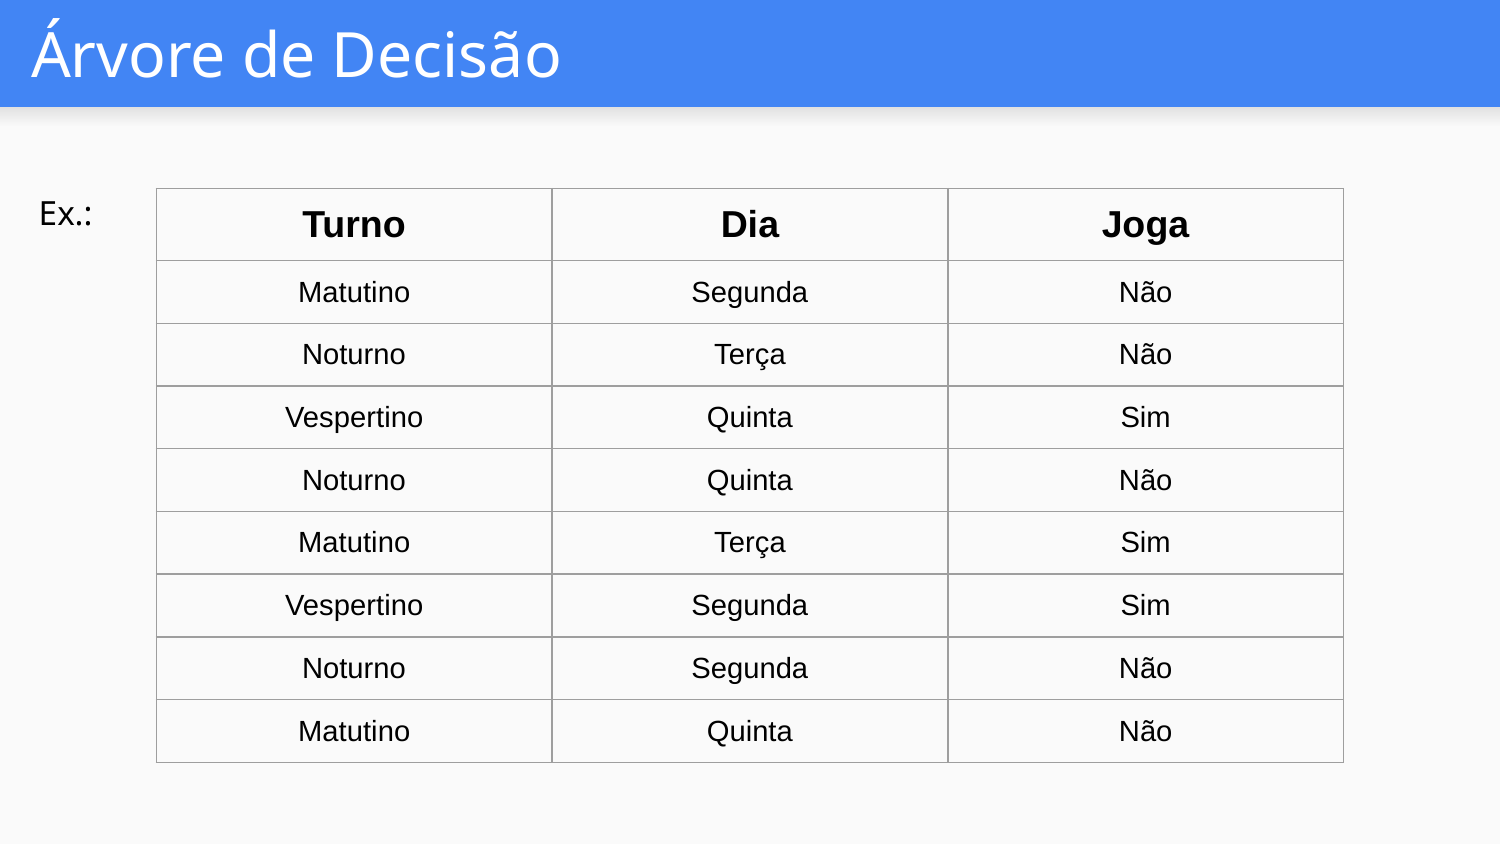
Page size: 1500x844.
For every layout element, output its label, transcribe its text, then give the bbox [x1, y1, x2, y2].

table_cell Não [949, 449, 1343, 511]
table_cell Vespertino [157, 575, 551, 636]
title Árvore de Decisão [16, 2, 1464, 102]
table_cell Quinta [553, 700, 947, 762]
table_cell Terça [553, 324, 947, 385]
table_header Dia [553, 189, 947, 260]
table_cell Noturno [157, 638, 551, 699]
table_header Joga [949, 189, 1343, 260]
text_box Ex.: [23, 157, 1457, 832]
table_cell Matutino [157, 512, 551, 573]
table_cell Noturno [157, 324, 551, 385]
table_cell Sim [949, 387, 1343, 448]
table_cell Noturno [157, 449, 551, 511]
table_cell Quinta [553, 449, 947, 511]
table_cell Vespertino [157, 387, 551, 448]
table_cell Não [949, 261, 1343, 323]
table_cell Não [949, 324, 1343, 385]
table_cell Segunda [553, 638, 947, 699]
table_header Turno [157, 189, 551, 260]
table_cell Não [949, 638, 1343, 699]
table_cell Matutino [157, 261, 551, 323]
table_cell Segunda [553, 261, 947, 323]
table_cell Terça [553, 512, 947, 573]
table_cell Não [949, 700, 1343, 762]
table_cell Sim [949, 512, 1343, 573]
table_cell Segunda [553, 575, 947, 636]
table_cell Quinta [553, 387, 947, 448]
table_cell Sim [949, 575, 1343, 636]
table_cell Matutino [157, 700, 551, 762]
